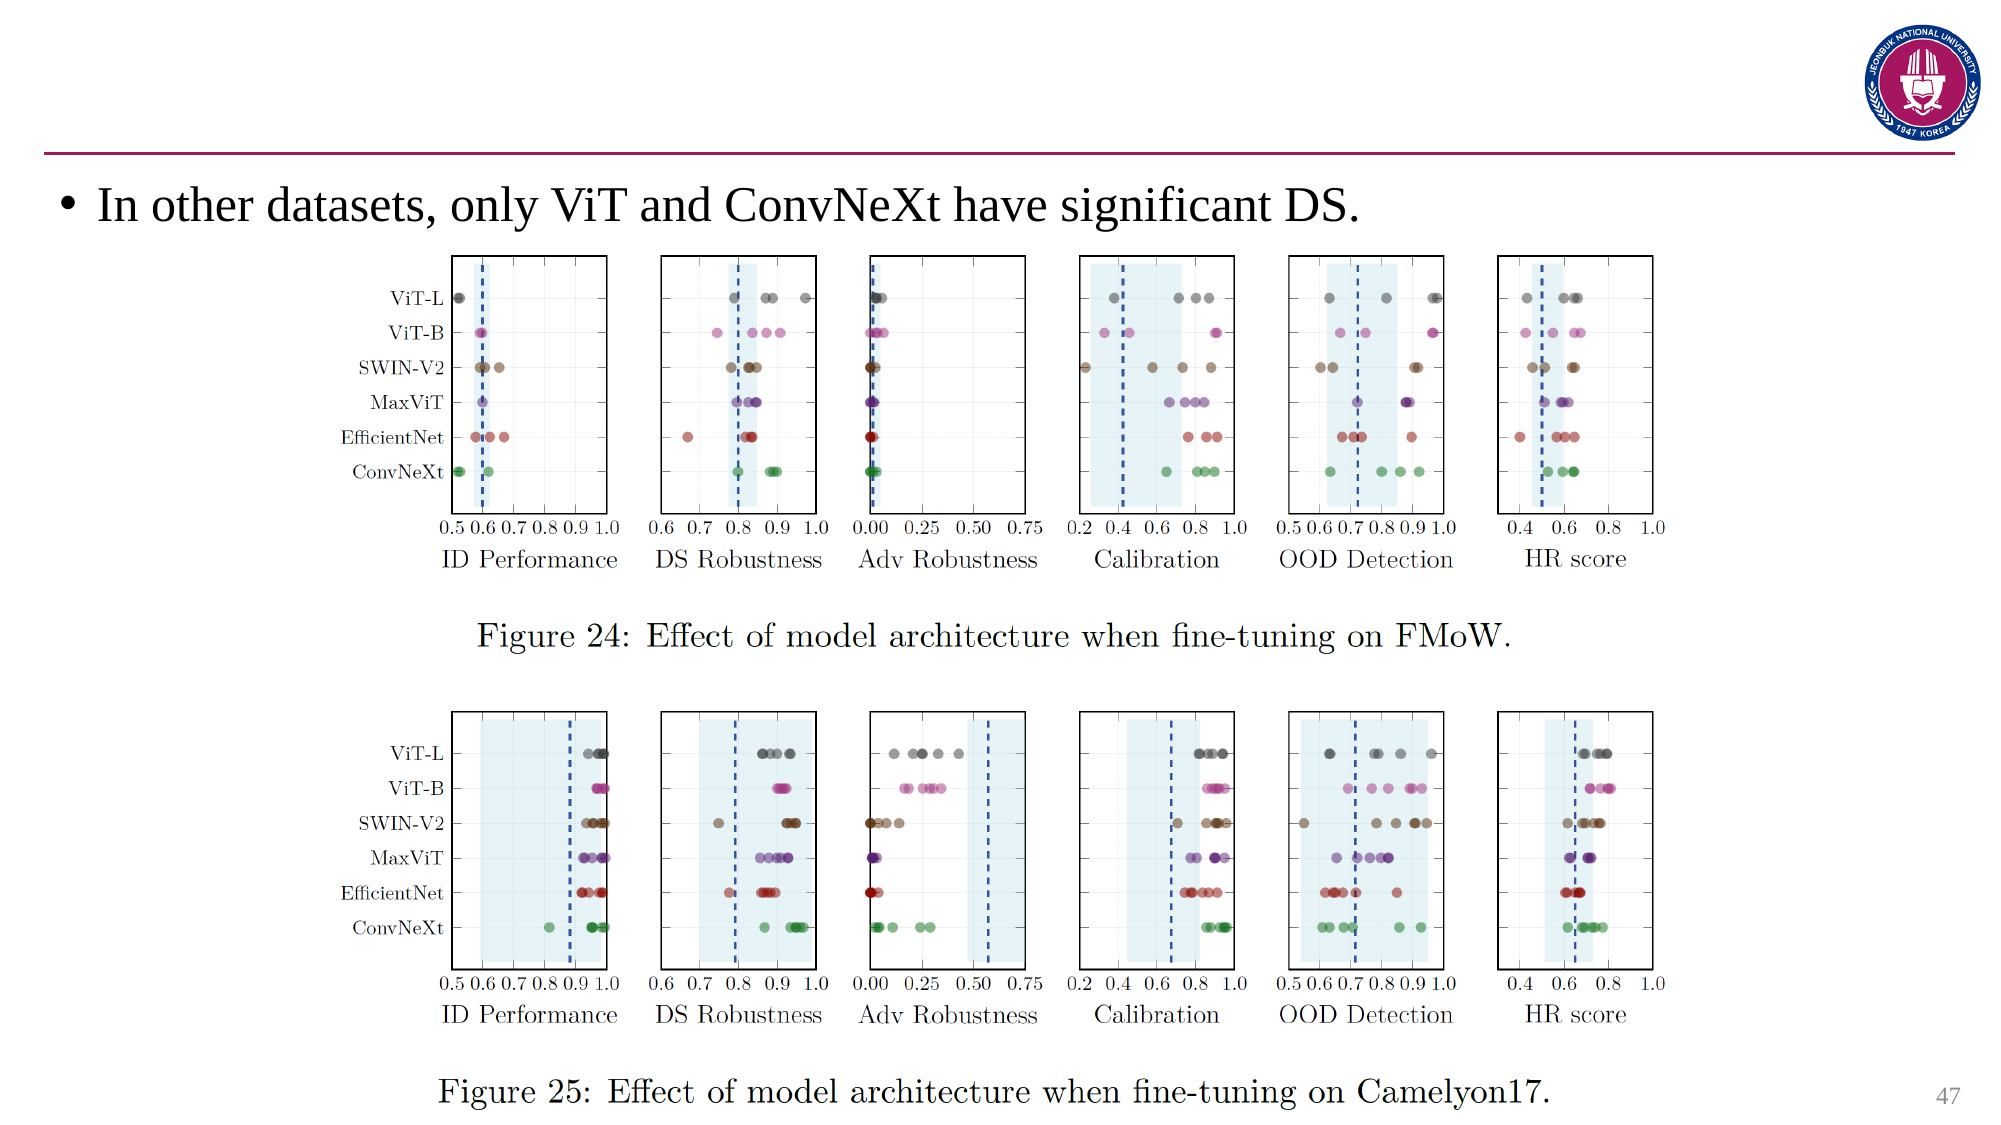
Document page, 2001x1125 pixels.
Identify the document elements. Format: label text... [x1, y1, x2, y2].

slide_number 47 [1897, 1065, 2000, 1125]
picture [330, 255, 1670, 1111]
picture [1863, 23, 1982, 142]
list In other datasets, only ViT and ConvNeXt have significant DS. [44, 170, 1956, 954]
